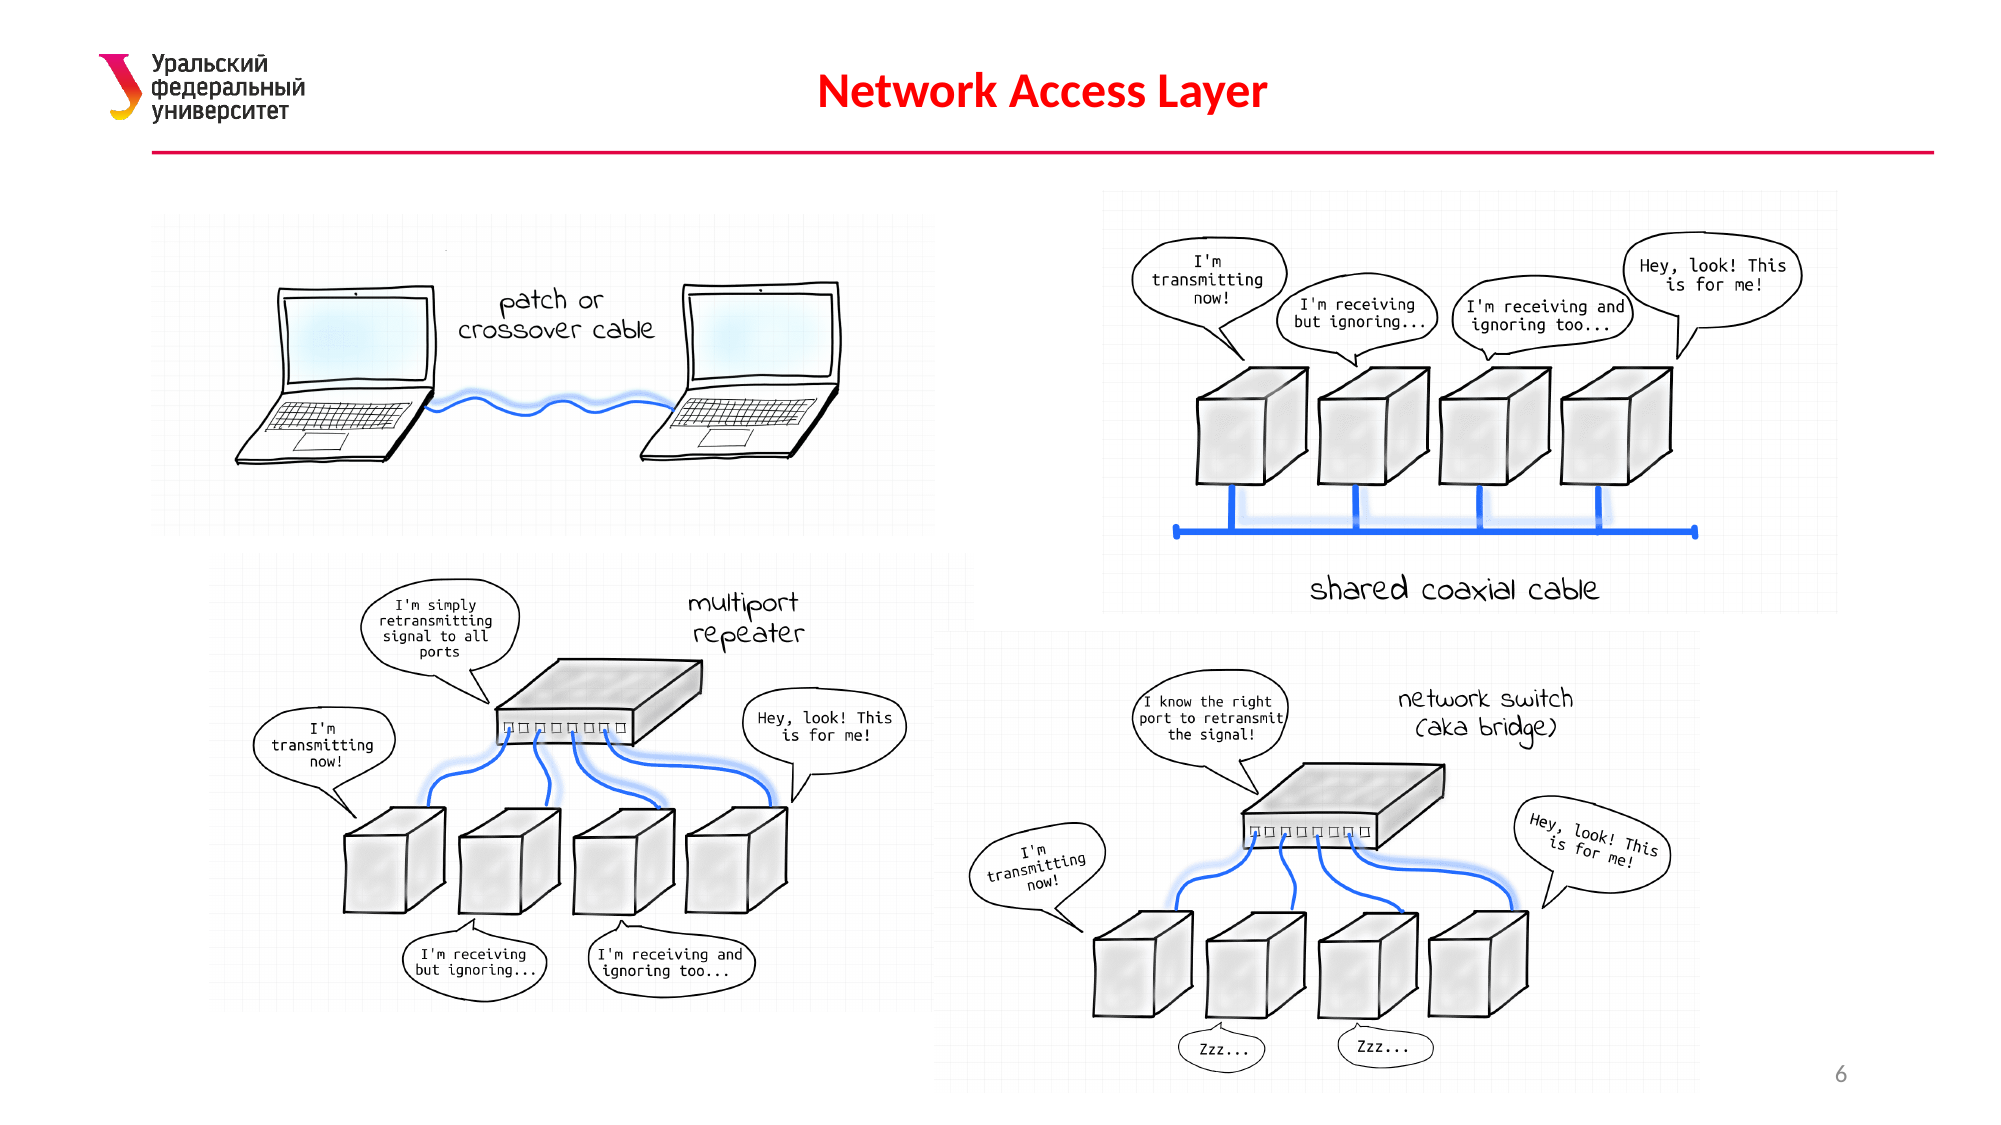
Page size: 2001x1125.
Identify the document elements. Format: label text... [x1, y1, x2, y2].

picture [151, 214, 935, 536]
text_box Network Access Layer [350, 50, 1736, 125]
picture [1102, 190, 1838, 614]
picture [209, 553, 1700, 1093]
text_box [151, 150, 1935, 155]
picture [98, 52, 320, 124]
slide_number 6 [1412, 1042, 1863, 1103]
